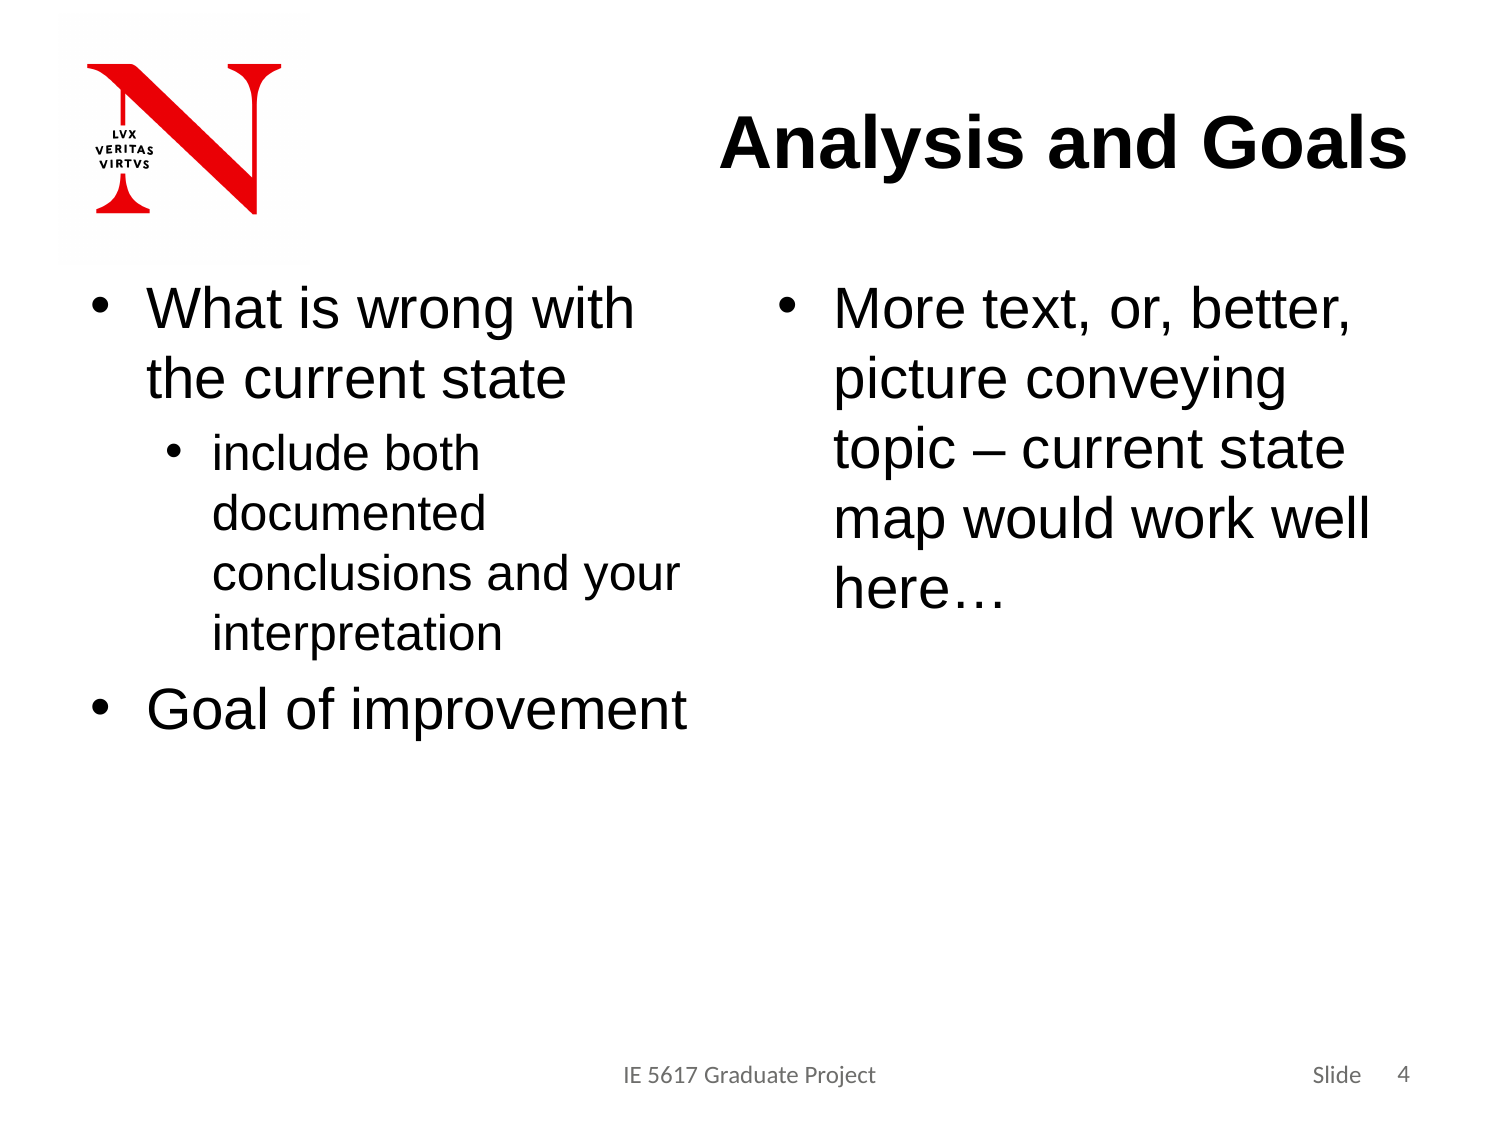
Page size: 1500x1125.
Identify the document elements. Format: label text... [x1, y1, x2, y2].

slide_number 4 [1074, 1042, 1425, 1103]
title Analysis and Goals [362, 45, 1425, 233]
list What is wrong with the current state include both documented conclusions and your interpretation Goal of improvement [75, 262, 738, 1005]
list More text, or, better, picture conveying topic – current state map would work well here… [762, 262, 1425, 1005]
picture [58, 13, 310, 265]
